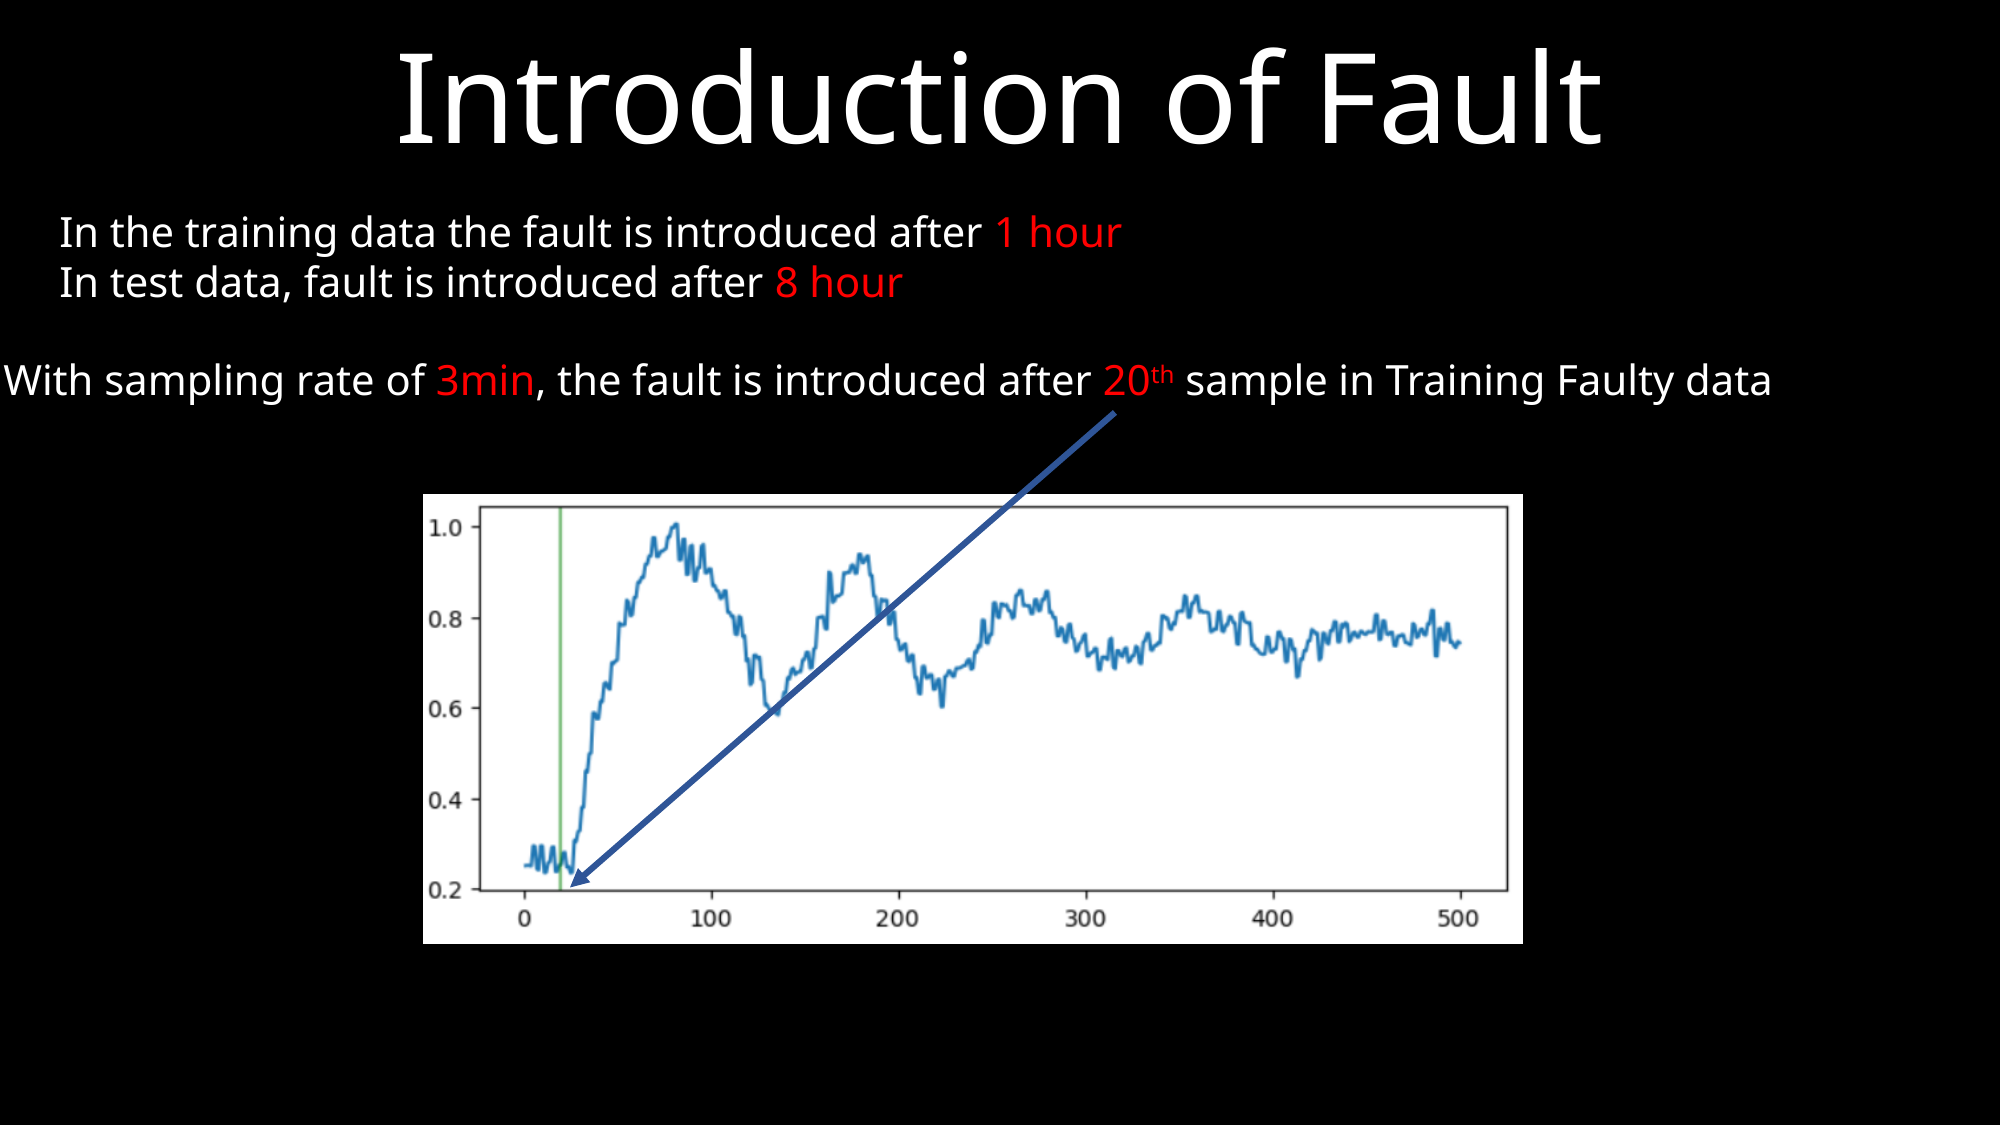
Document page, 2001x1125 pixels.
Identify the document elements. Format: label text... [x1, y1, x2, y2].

title Introduction of Fault [102, 27, 1898, 190]
picture [423, 494, 1523, 944]
text_box In the training data the fault is introduced after 1 hour In test data, fault is introduced after 8 hour [44, 198, 1138, 314]
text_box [569, 412, 1115, 888]
text_box With sampling rate of 3min, the fault is introduced after 20th sample in Training Faulty data [0, 346, 1788, 412]
